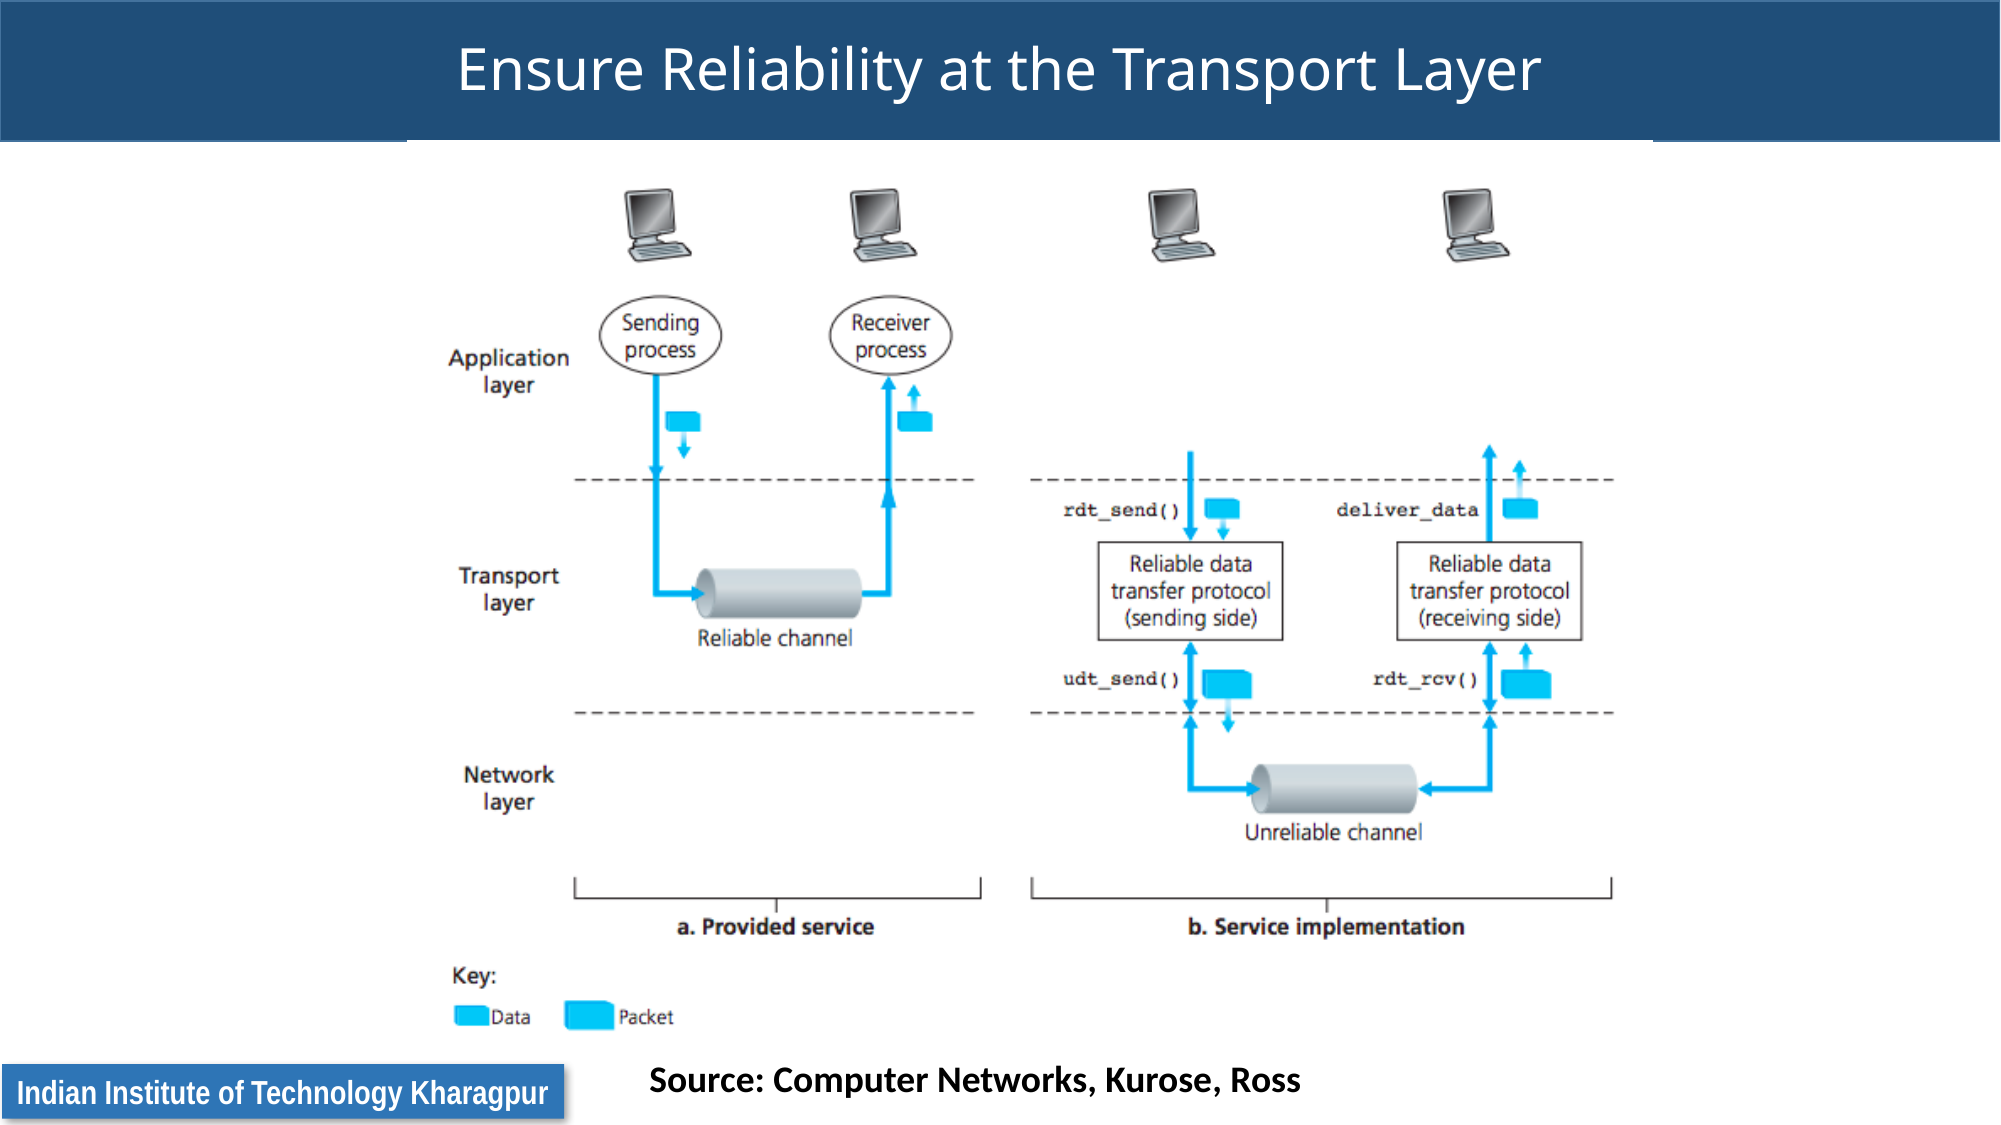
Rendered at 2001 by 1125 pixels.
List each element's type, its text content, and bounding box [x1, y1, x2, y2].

text_box Source: Computer Networks, Kurose, Ross [634, 1047, 2000, 1108]
title Ensure Reliability at the Transport Layer [0, 1, 2000, 141]
picture [407, 140, 1653, 1048]
